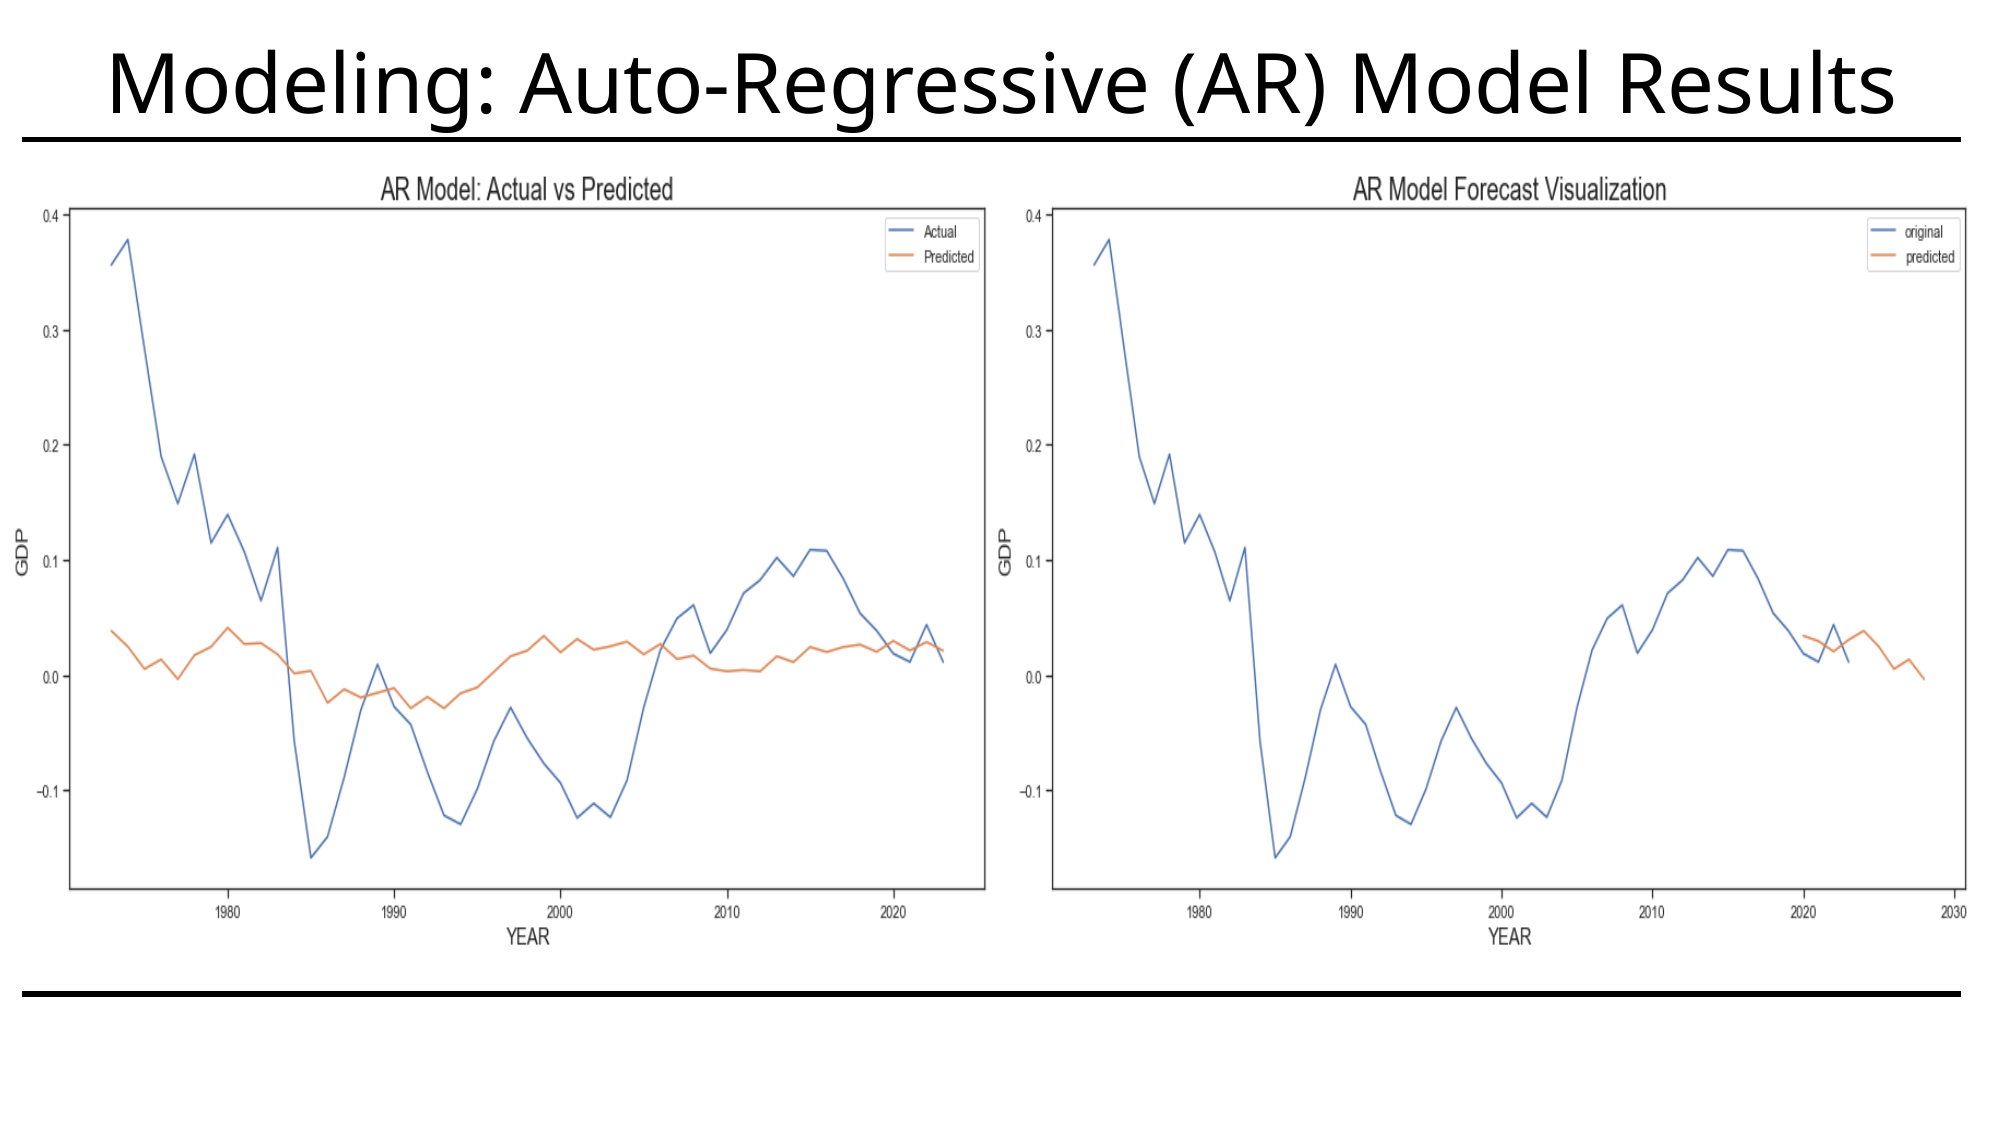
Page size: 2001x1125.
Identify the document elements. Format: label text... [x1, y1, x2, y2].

picture [8, 166, 1975, 959]
text_box Modeling: Auto-Regressive (AR) Model Results [22, 23, 1983, 138]
